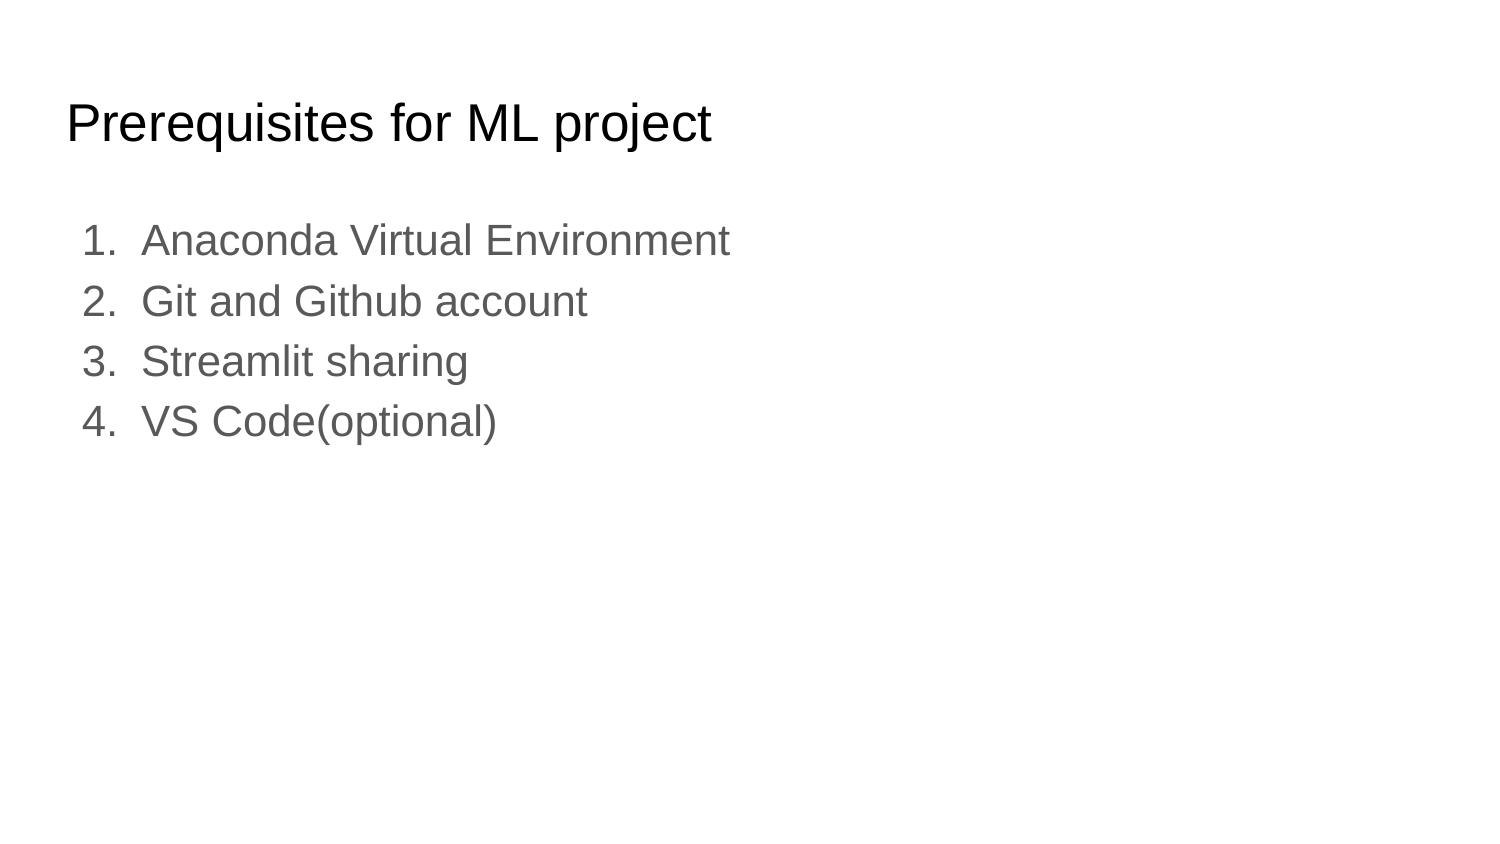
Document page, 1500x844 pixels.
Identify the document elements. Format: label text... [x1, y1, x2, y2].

title Prerequisites for ML project [51, 72, 1449, 167]
list Anaconda Virtual Environment Git and Github account Streamlit sharing VS Code(optional) [51, 189, 1449, 750]
